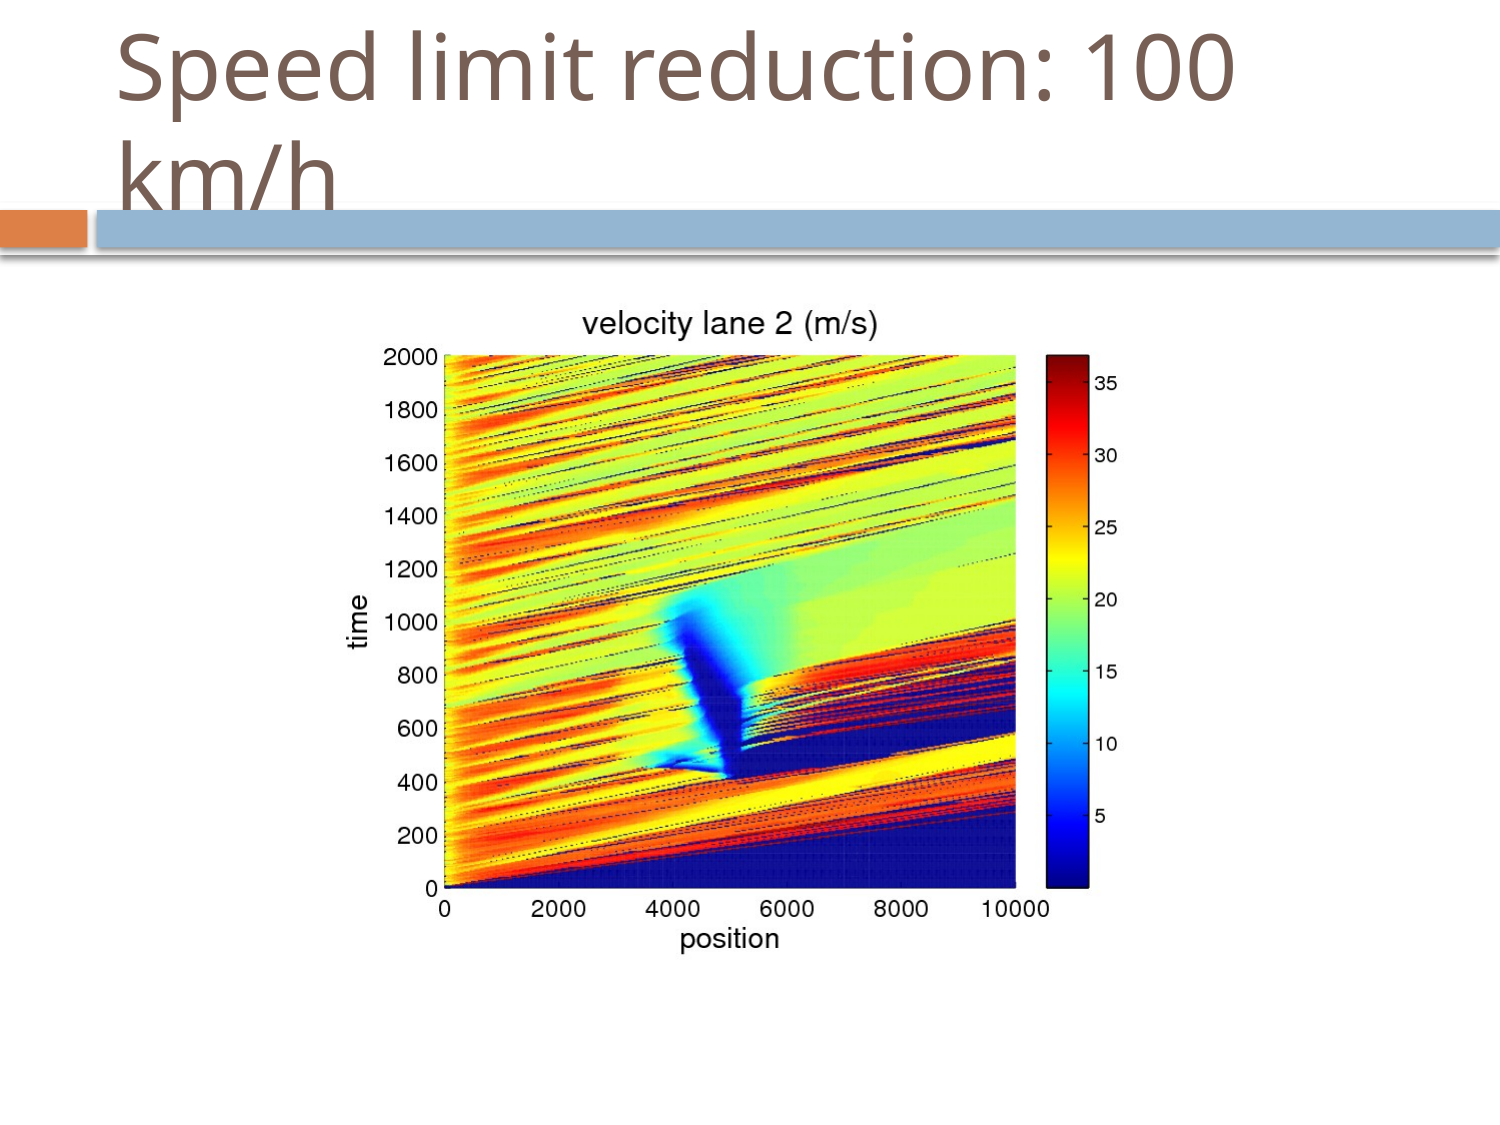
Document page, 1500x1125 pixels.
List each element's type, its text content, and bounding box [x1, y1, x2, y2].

title Speed limit reduction: 100 km/h [100, 37, 1438, 200]
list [331, 302, 1208, 960]
